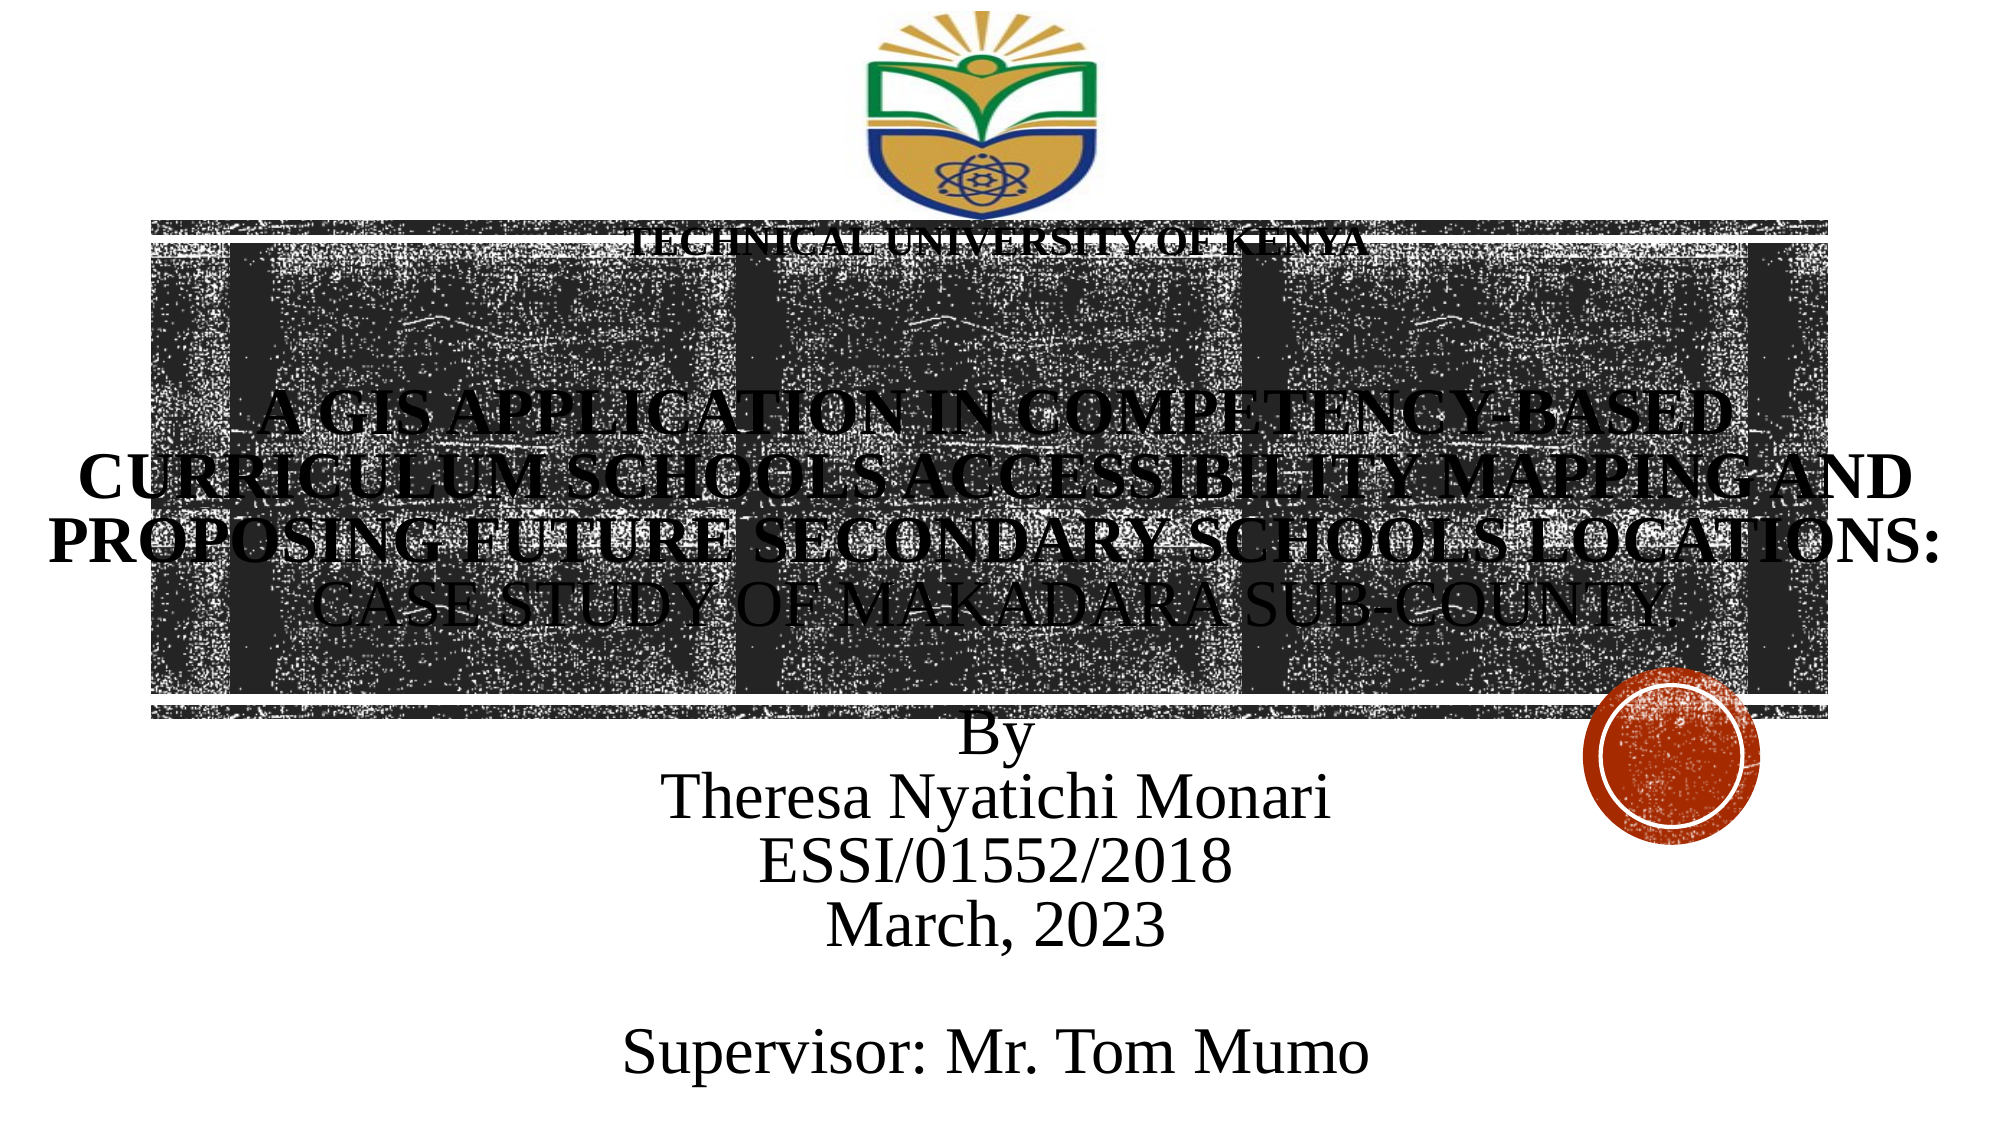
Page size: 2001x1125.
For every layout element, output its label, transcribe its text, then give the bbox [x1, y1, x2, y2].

picture [782, 11, 1186, 220]
title TECHNICAL UNIVERSITY OF KENYA A GIS Application in Competency-Based Curriculum Schools Accessibility Mapping and Proposing Future Secondary Schools Locations: Case Study of Makadara Sub-County. By Theresa Nyatichi Monari ESSI/01552/2018 March, 2023 Supervisor: Mr. Tom Mumo [25, 0, 1969, 1111]
